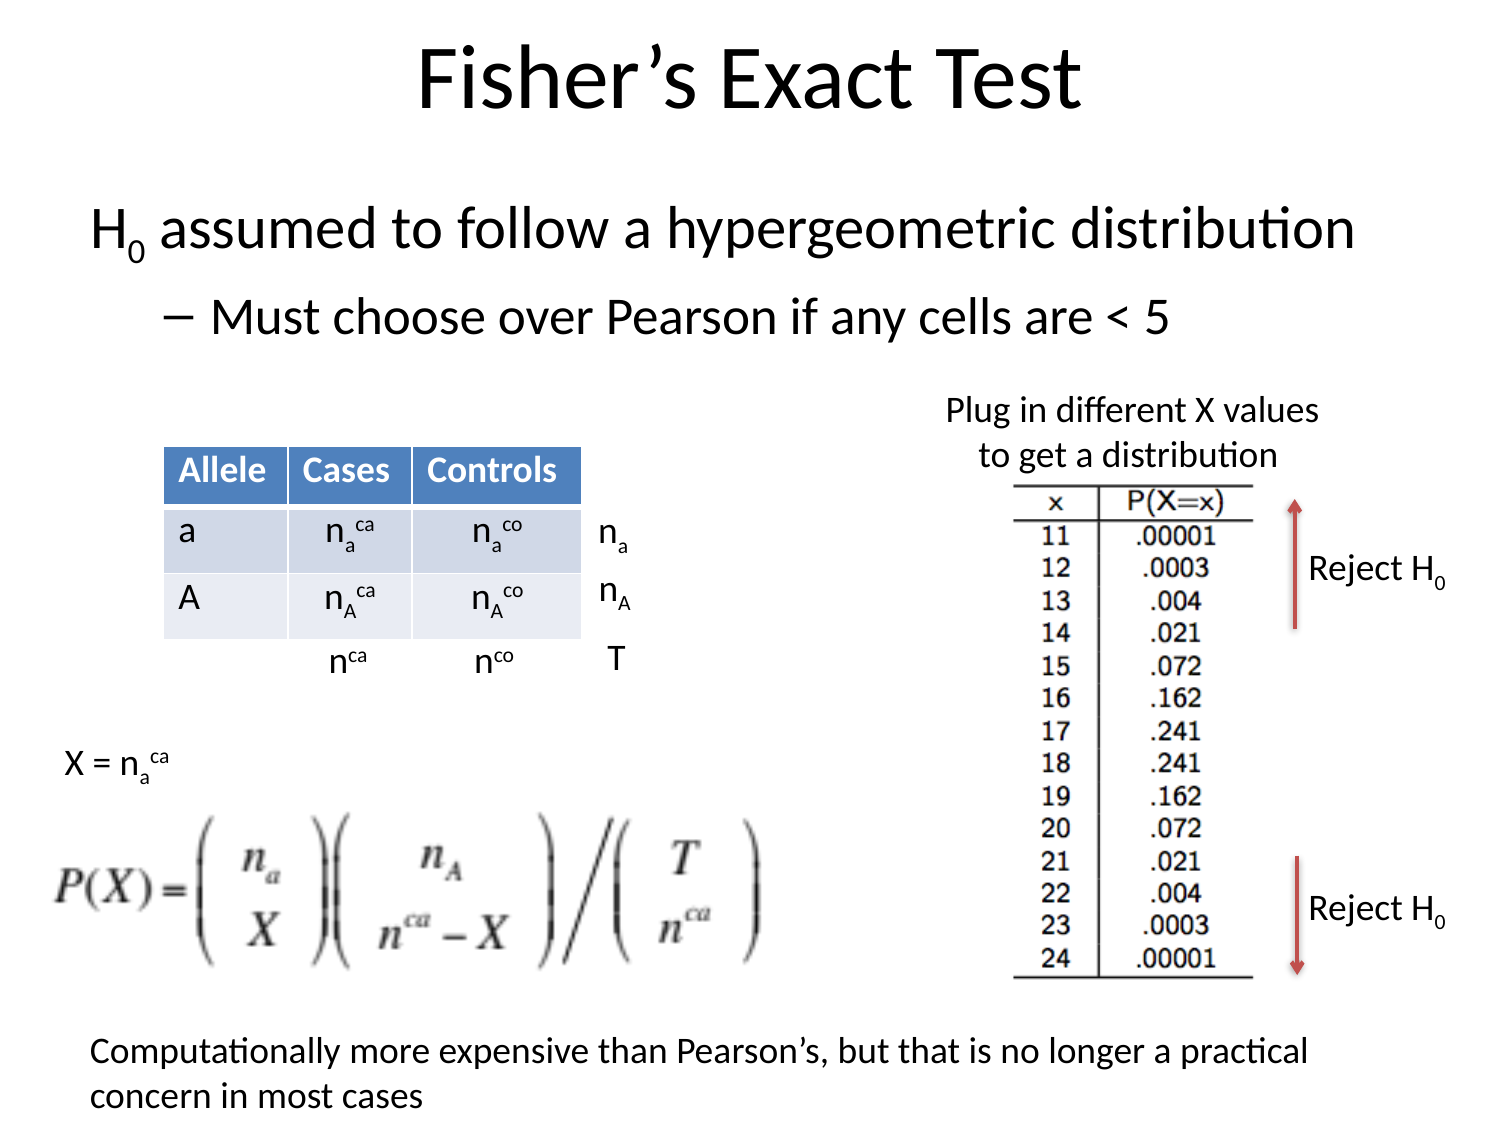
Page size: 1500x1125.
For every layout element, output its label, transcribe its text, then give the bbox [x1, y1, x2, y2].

table_cell A [164, 574, 287, 639]
list H0 assumed to follow a hypergeometric distribution Must choose over Pearson if any cells are < 5 [75, 180, 1447, 409]
text_box Reject H0 [1301, 875, 1500, 942]
table_header Cases [289, 447, 411, 504]
text_box X = naca [49, 730, 185, 797]
text_box nca [313, 628, 383, 689]
text_box nco [459, 628, 530, 689]
text_box Reject H0 [1300, 535, 1474, 602]
table_header Controls [413, 447, 581, 504]
text_box nA [583, 556, 646, 623]
table_header Allele [164, 447, 287, 504]
table_cell naco [413, 510, 581, 573]
table_cell naca [289, 510, 411, 573]
text_box Plug in different X values to get a distribution [930, 377, 1335, 483]
title Fisher’s Exact Test [75, 0, 1425, 166]
picture [993, 465, 1273, 993]
table_cell a [164, 510, 287, 573]
table_cell nAco [413, 574, 581, 639]
text_box na [583, 499, 644, 556]
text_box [47, 804, 762, 976]
text_box Computationally more expensive than Pearson’s, but that is no longer a practical concern in most cases [74, 1018, 1425, 1124]
table_cell nAca [289, 574, 411, 639]
text_box T [592, 625, 641, 686]
